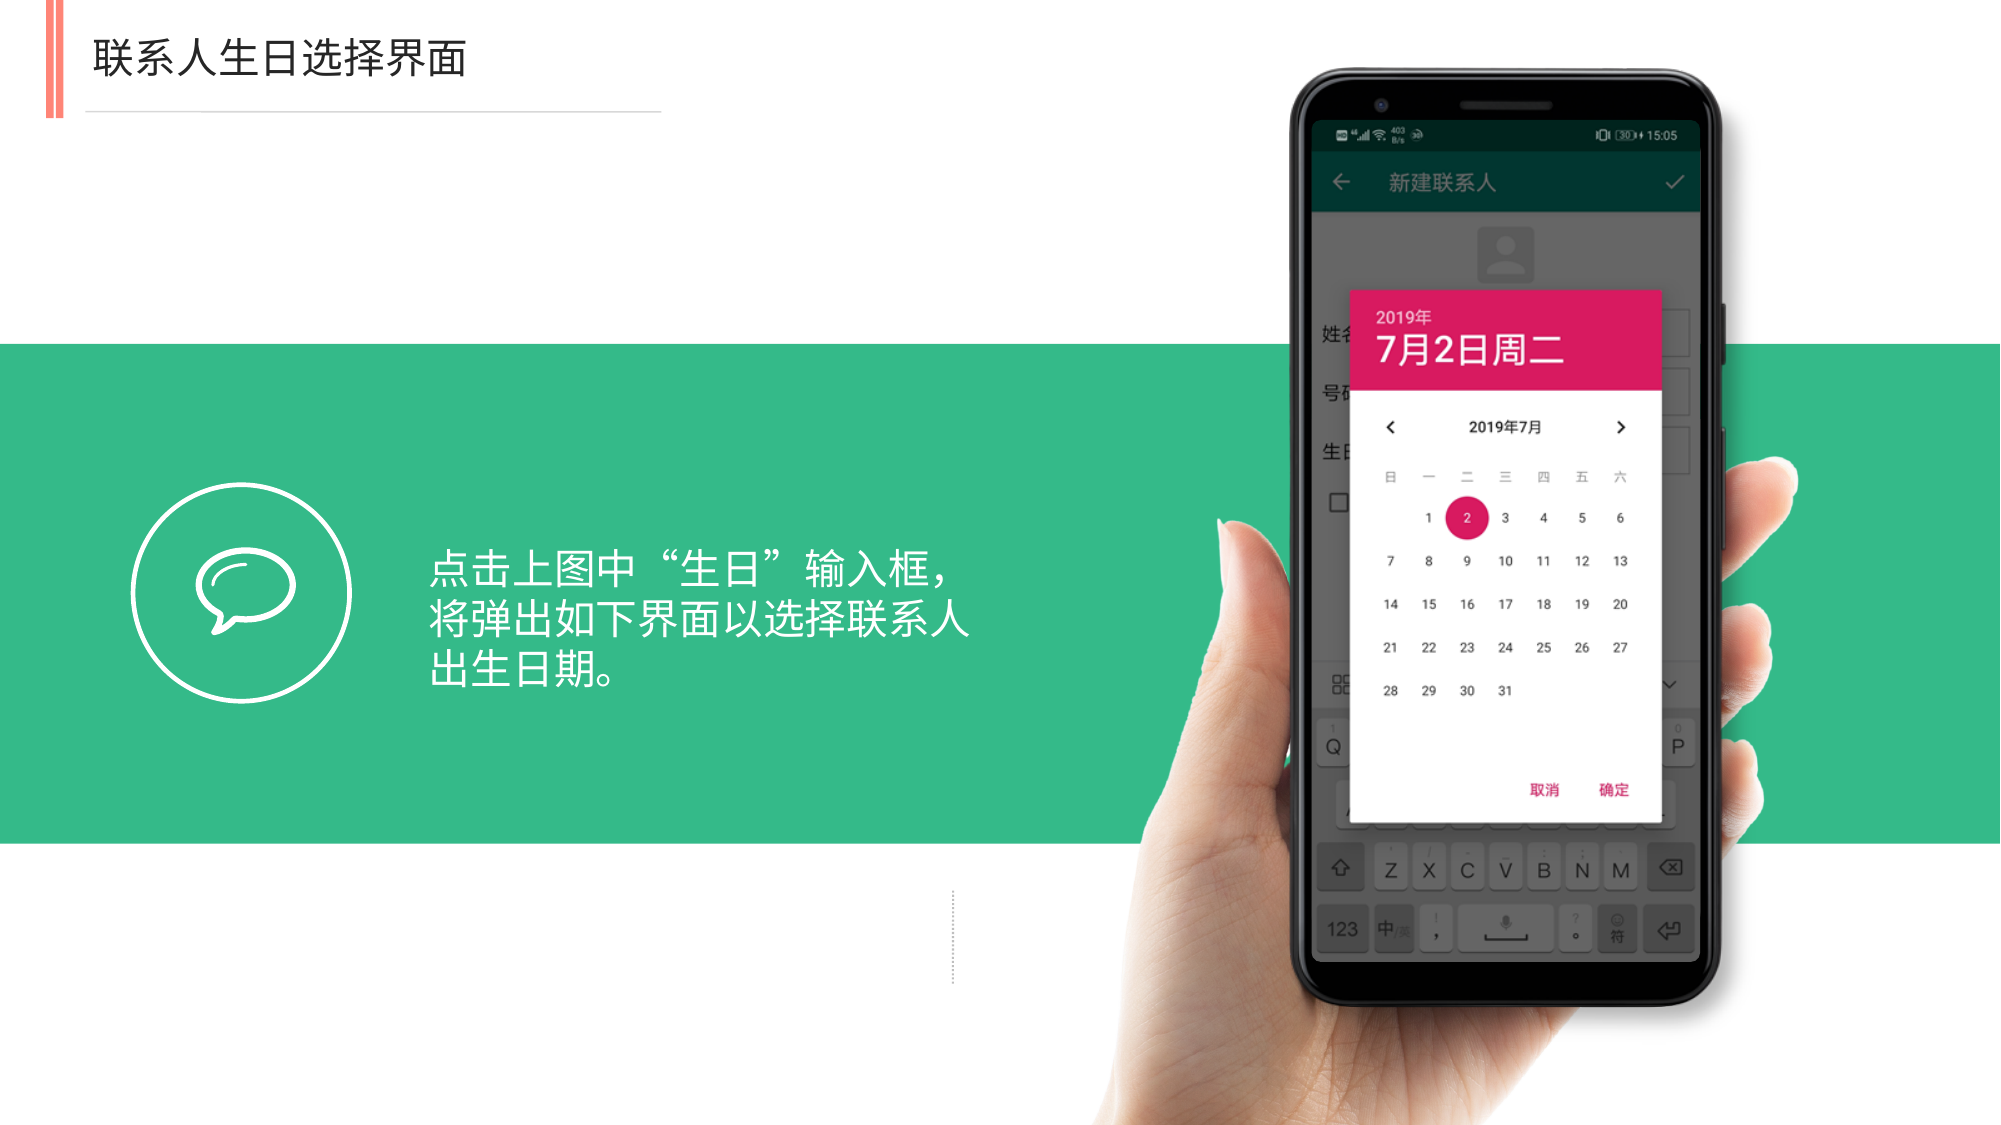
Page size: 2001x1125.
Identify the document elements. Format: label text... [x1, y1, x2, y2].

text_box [1015, 67, 1813, 1125]
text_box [133, 484, 350, 702]
text_box 联系人生日选择界面 [78, 24, 713, 89]
picture [1311, 119, 1701, 962]
text_box [0, 343, 1015, 845]
text_box [1813, 343, 2000, 845]
text_box 点击上图中“生日”输入框，将弹出如下界面以选择联系人出生日期。 [414, 535, 1007, 701]
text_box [46, 0, 64, 119]
